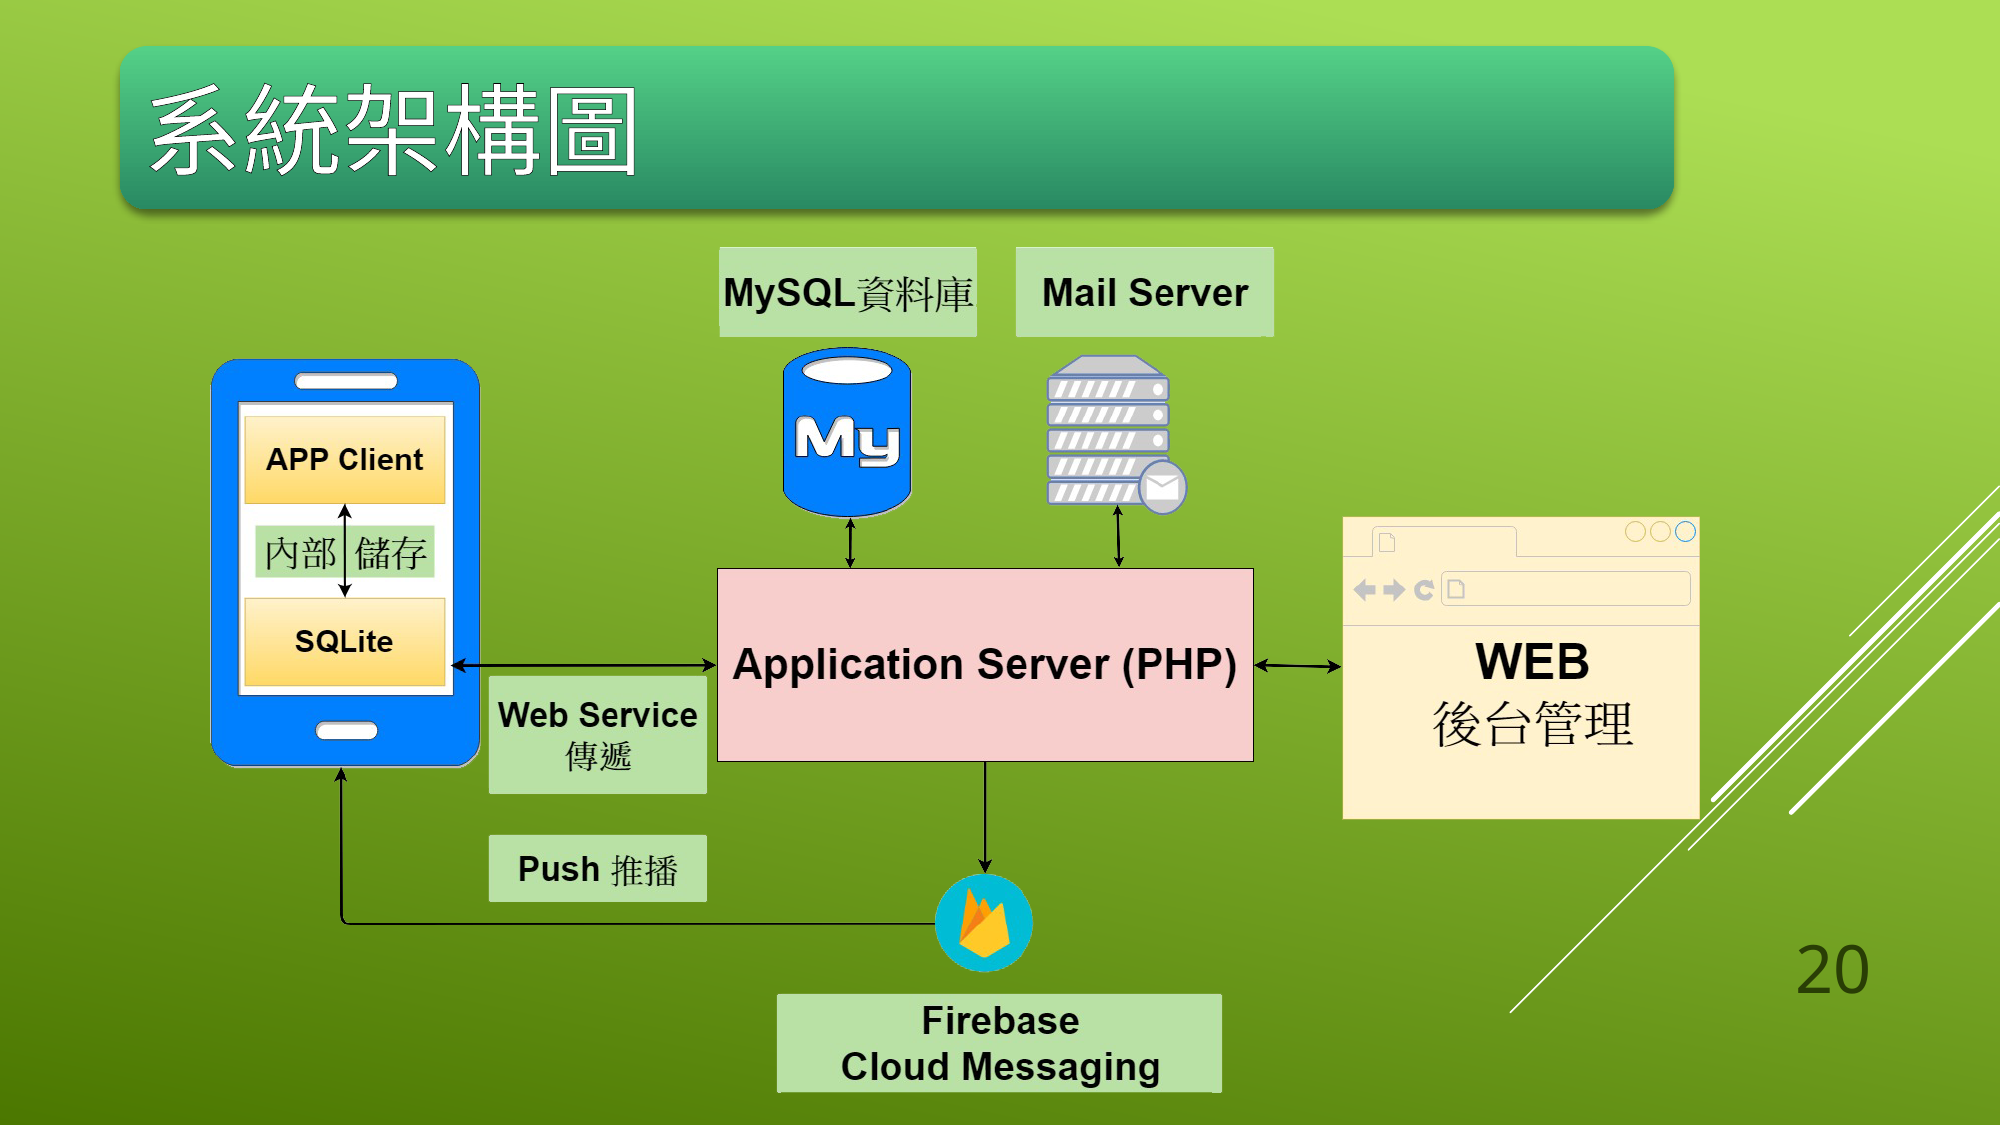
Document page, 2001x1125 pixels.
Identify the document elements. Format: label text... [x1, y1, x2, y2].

picture [210, 247, 1701, 1094]
text_box 系統架構圖 [119, 46, 1674, 210]
slide_number 20 [1701, 915, 1888, 1025]
